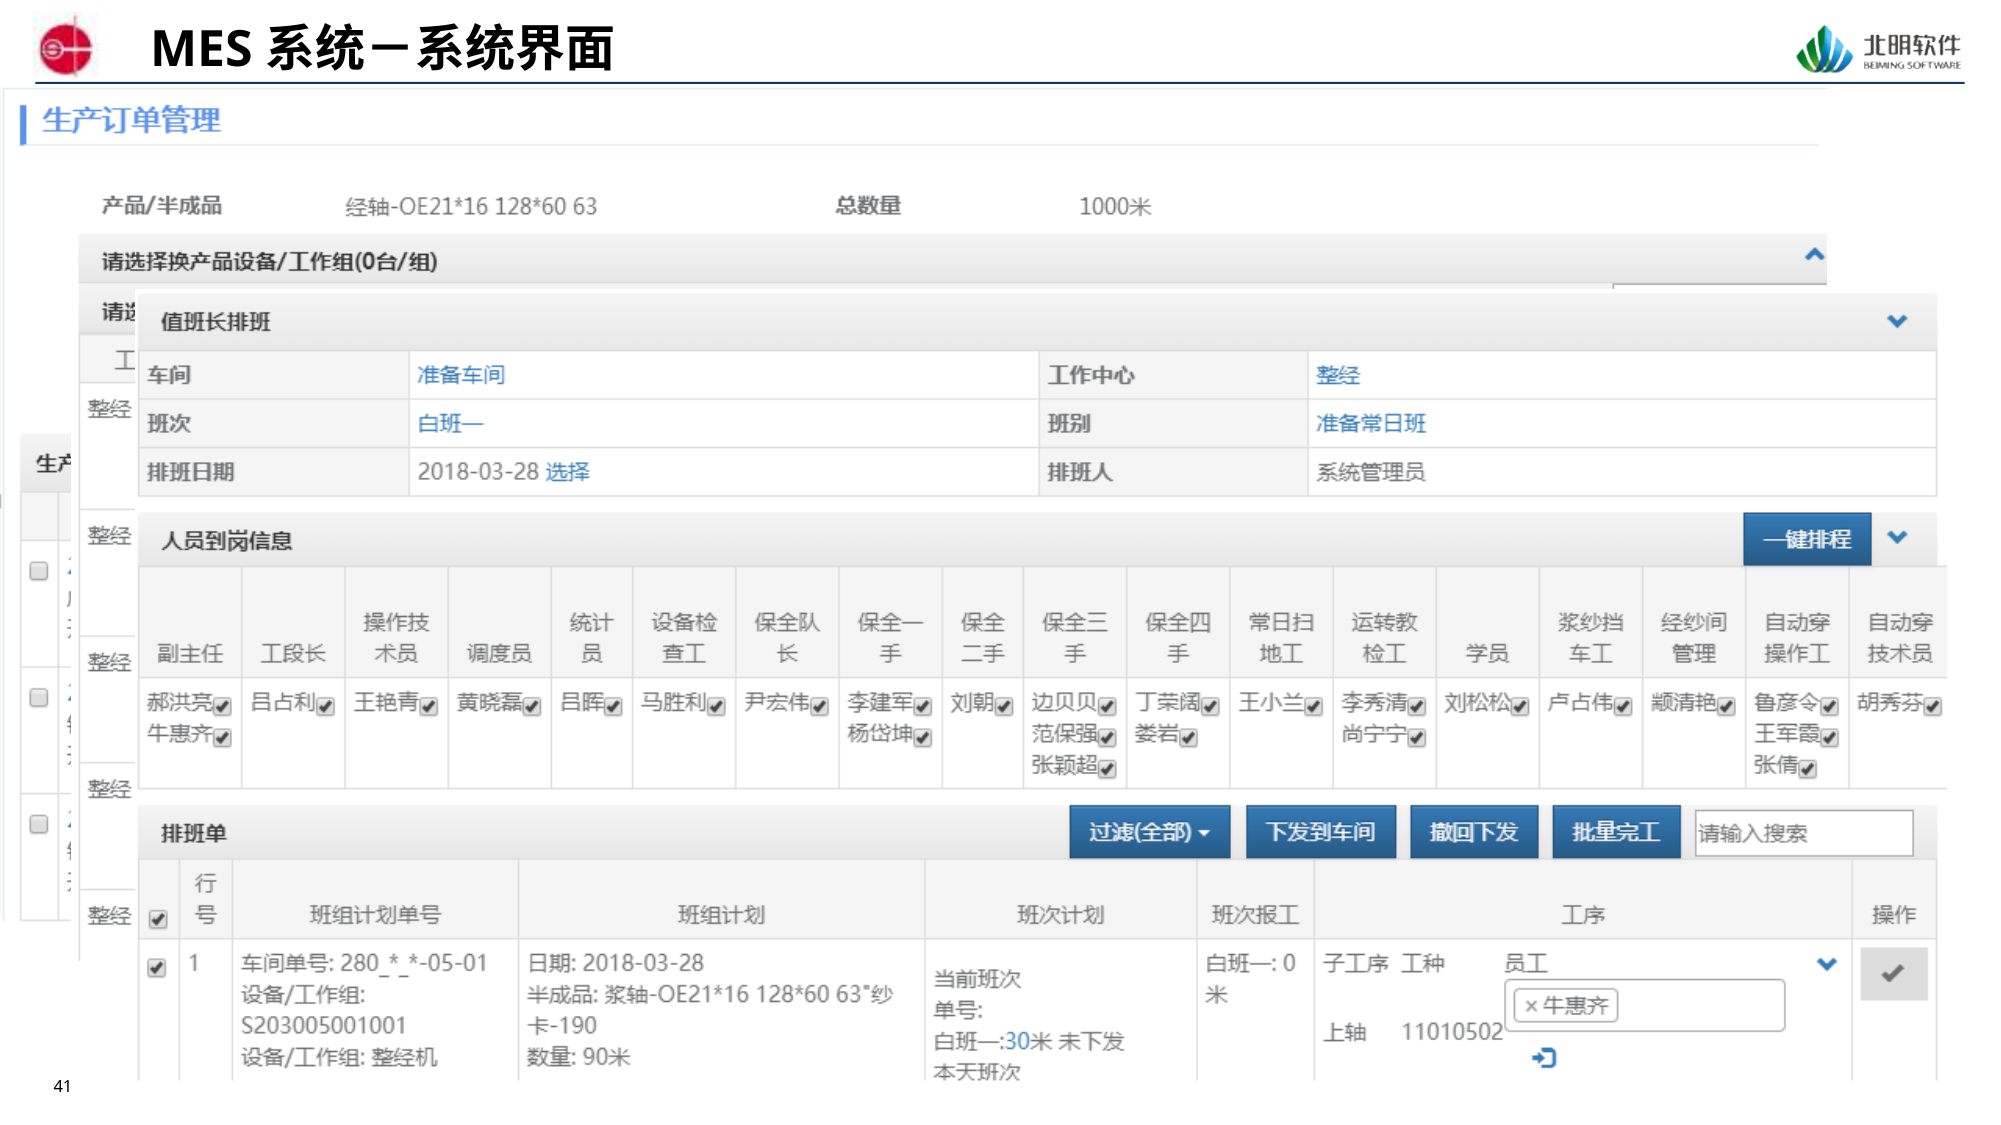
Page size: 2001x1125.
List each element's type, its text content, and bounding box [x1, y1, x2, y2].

text_box MES系统－系统界面 [135, 9, 1212, 82]
picture [0, 84, 1947, 1087]
picture [1795, 22, 1965, 78]
picture [33, 12, 99, 81]
